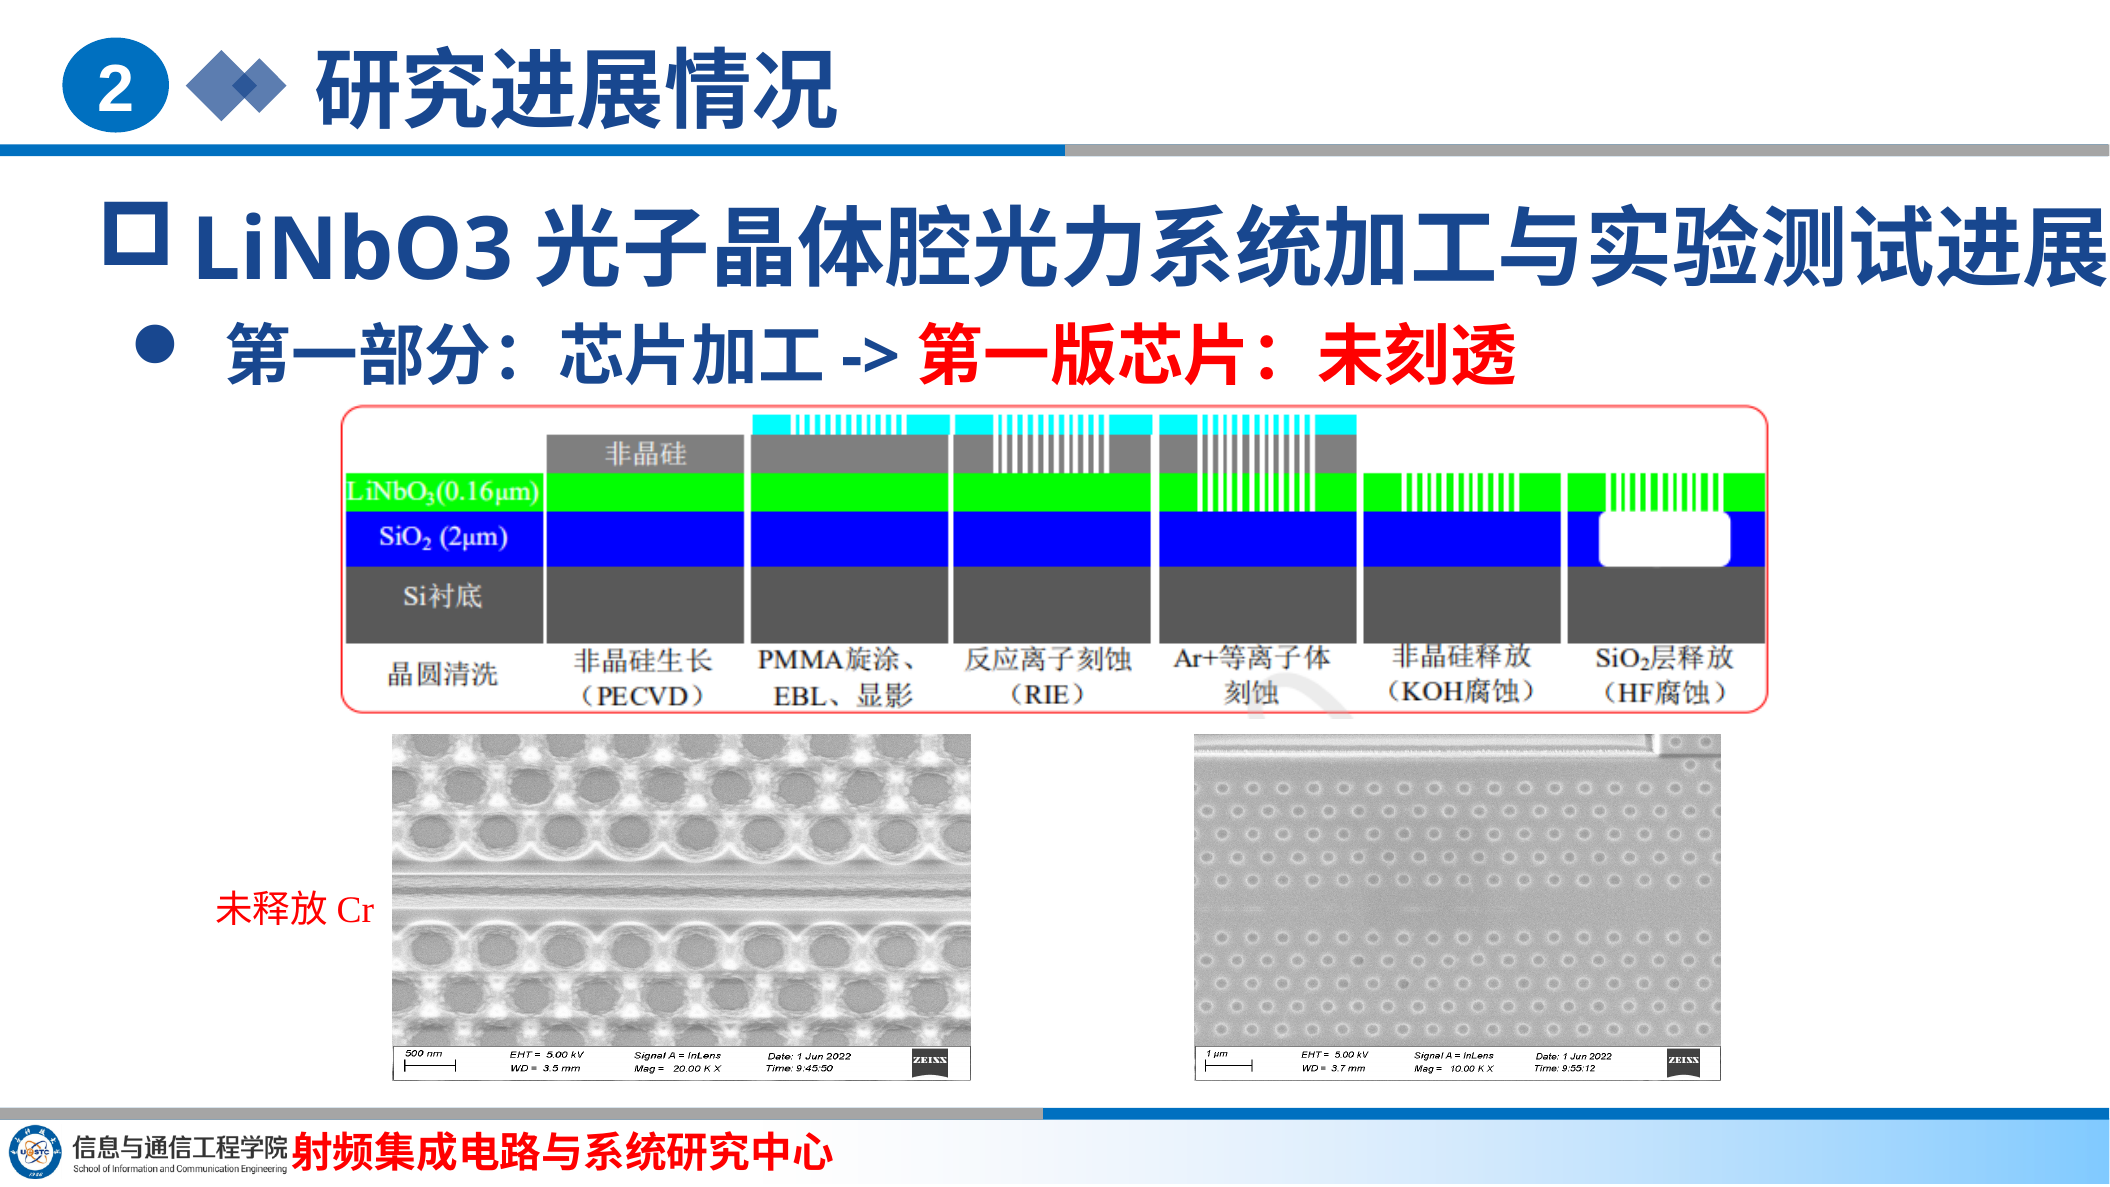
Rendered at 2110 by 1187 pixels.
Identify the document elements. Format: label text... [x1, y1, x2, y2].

text_box 2 [61, 36, 170, 134]
text_box LiNbO3光子晶体腔光力系统加工与实验测试进展 [82, 184, 2110, 305]
picture [336, 400, 1774, 719]
picture [8, 1124, 287, 1179]
picture [392, 734, 971, 1081]
text_box [230, 56, 289, 115]
picture [1194, 734, 1721, 1081]
text_box 研究进展情况 [299, 26, 996, 147]
text_box 未释放Cr [200, 877, 389, 937]
text_box [184, 48, 244, 123]
text_box 第一部分：芯片加工->第一版芯片：未刻透 [115, 305, 2076, 540]
